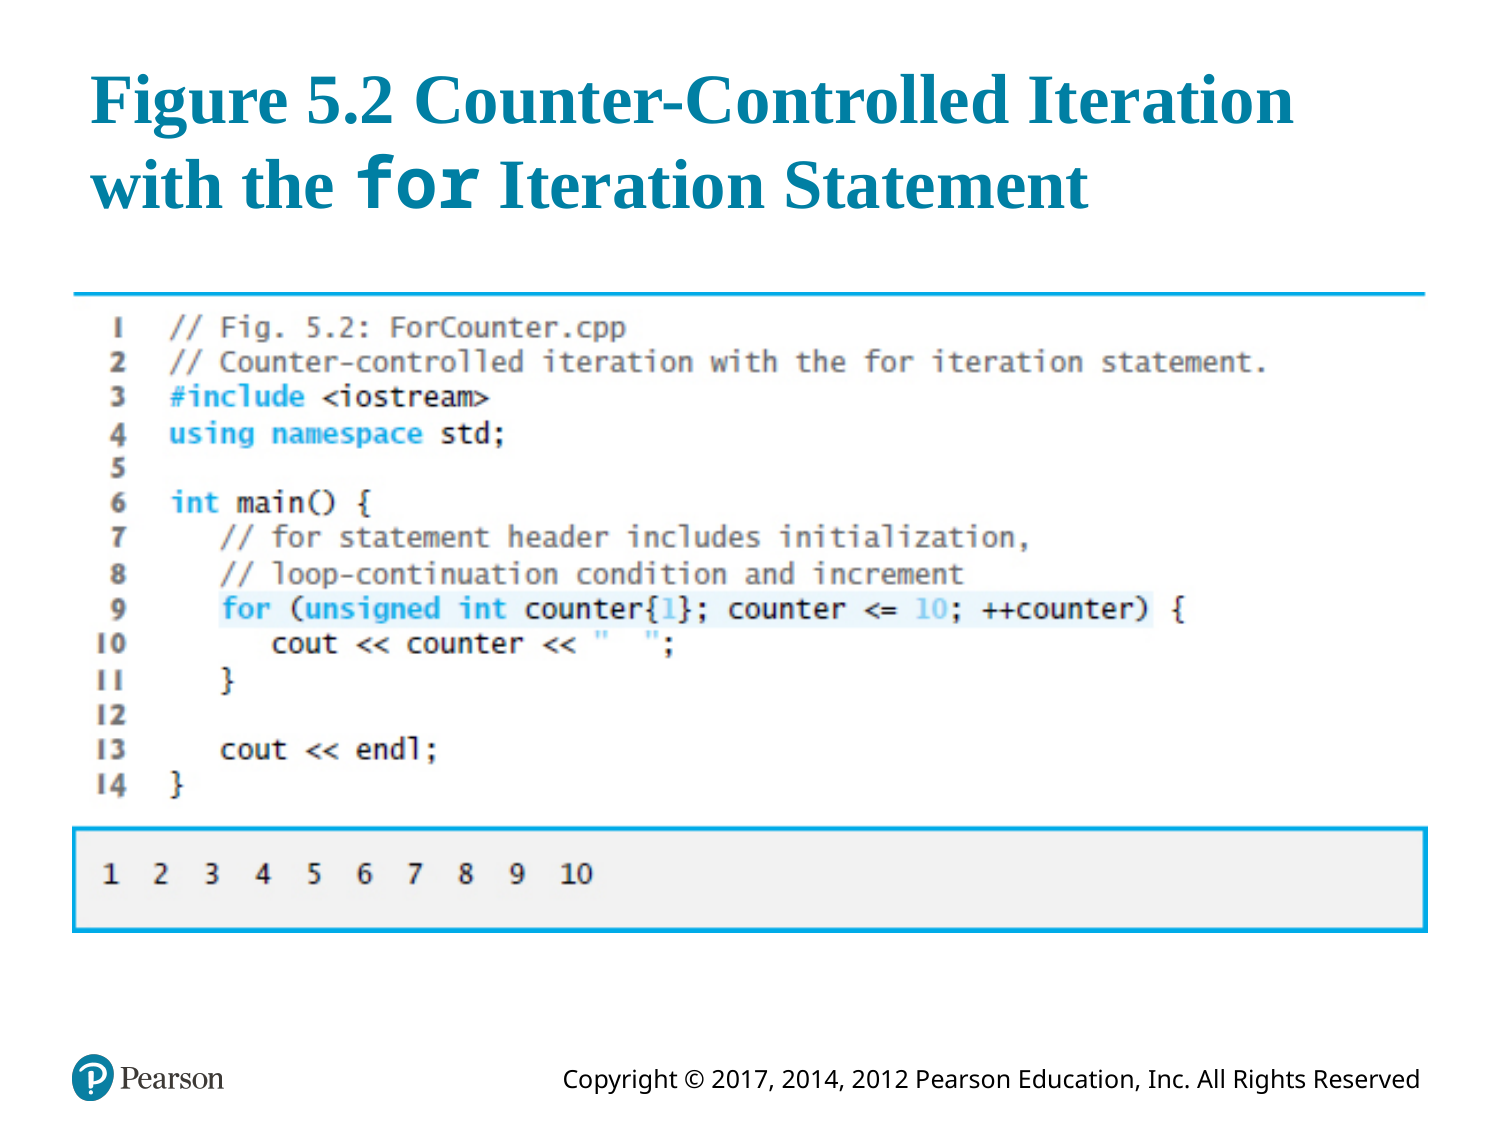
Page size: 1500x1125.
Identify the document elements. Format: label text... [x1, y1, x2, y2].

picture [80, 1063, 106, 1088]
title Figure 5.2 Counter-Controlled Iteration with the for Iteration Statement [75, 37, 1425, 213]
picture [72, 1087, 83, 1101]
picture [72, 292, 1428, 826]
picture [72, 1054, 88, 1070]
picture [76, 831, 1423, 928]
picture [98, 1054, 224, 1101]
